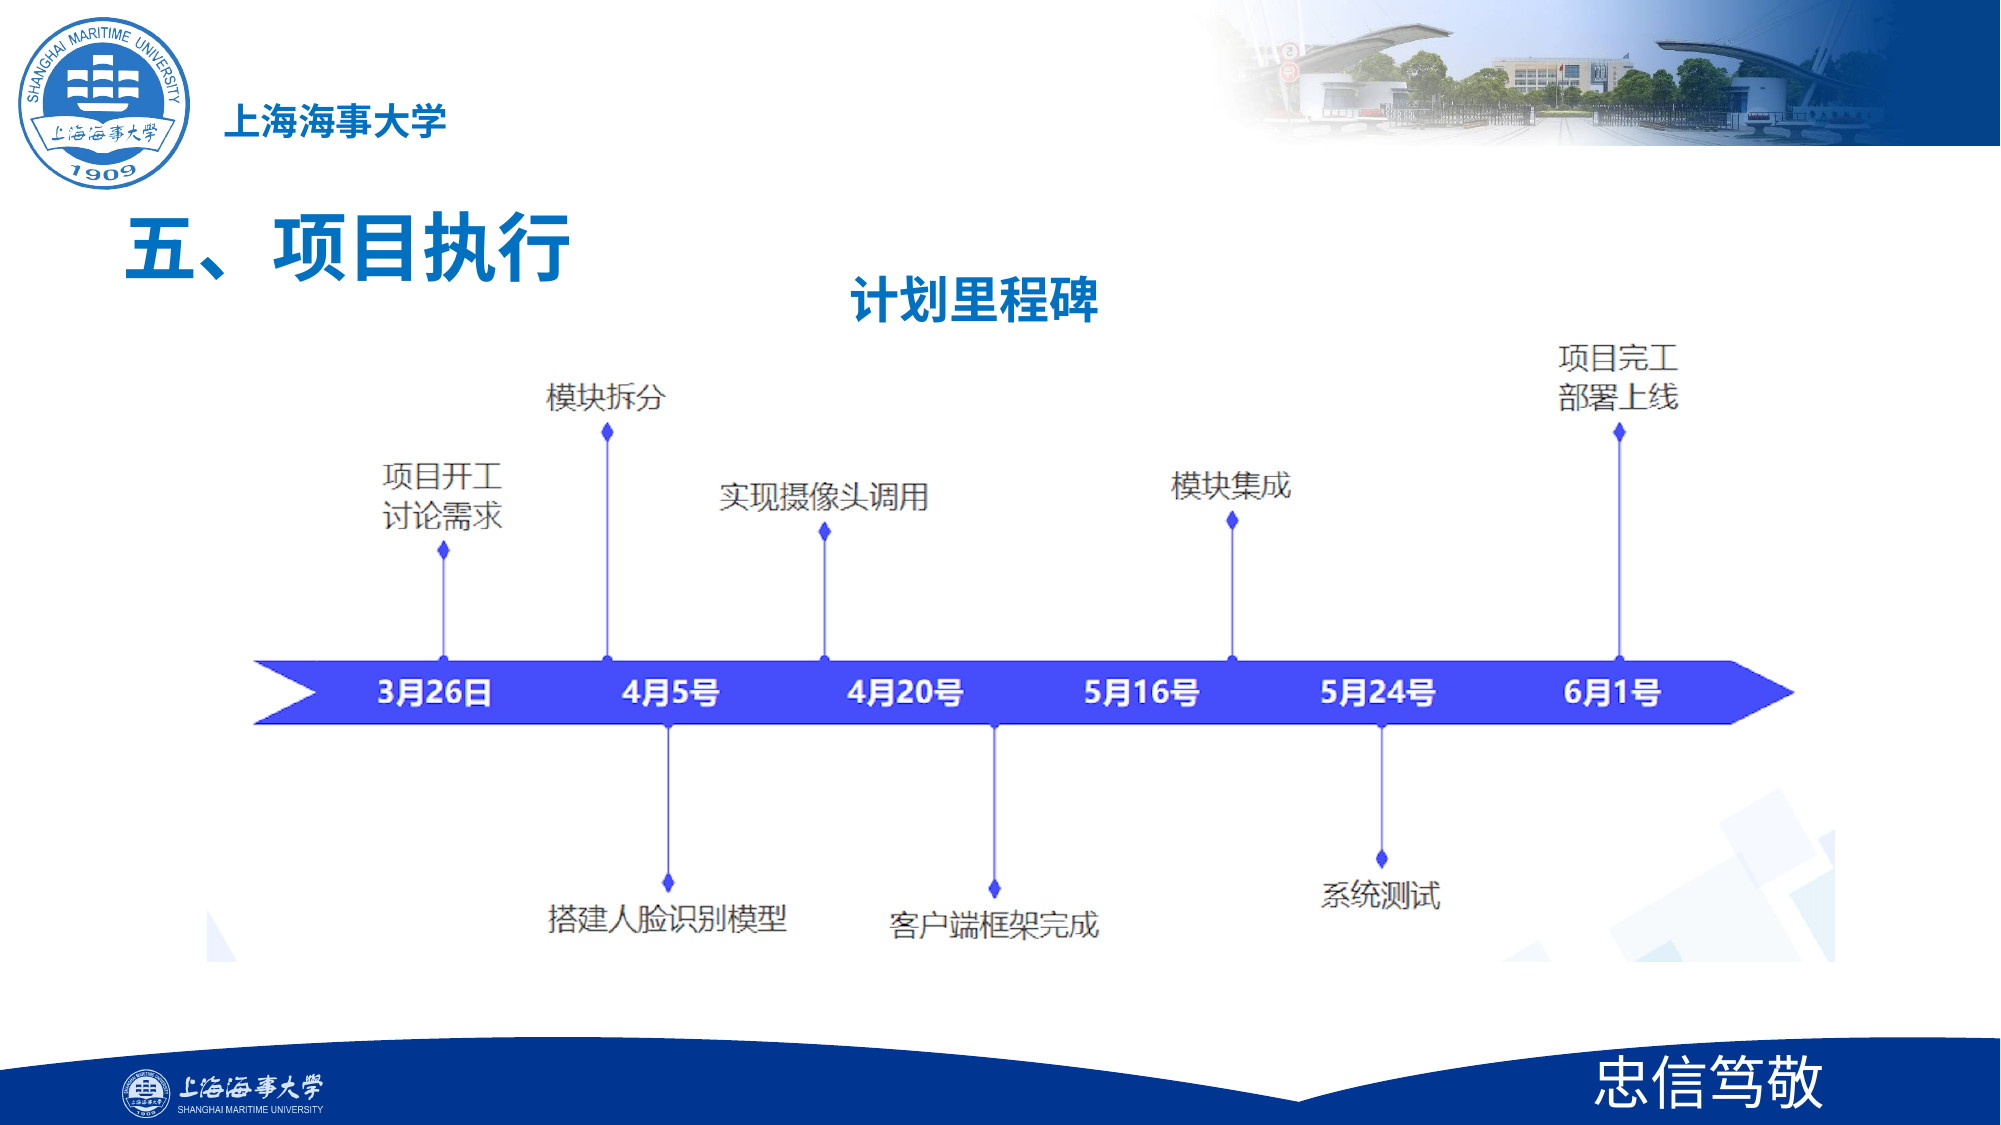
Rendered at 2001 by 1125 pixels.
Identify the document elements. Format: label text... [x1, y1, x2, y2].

text_box 五、项目执行 [15, 192, 680, 298]
picture [1182, 0, 2000, 146]
text_box 计划里程碑 [642, 261, 1307, 321]
picture [14, 14, 193, 193]
text_box 上海海事大学 [208, 90, 464, 150]
picture [207, 321, 1835, 962]
